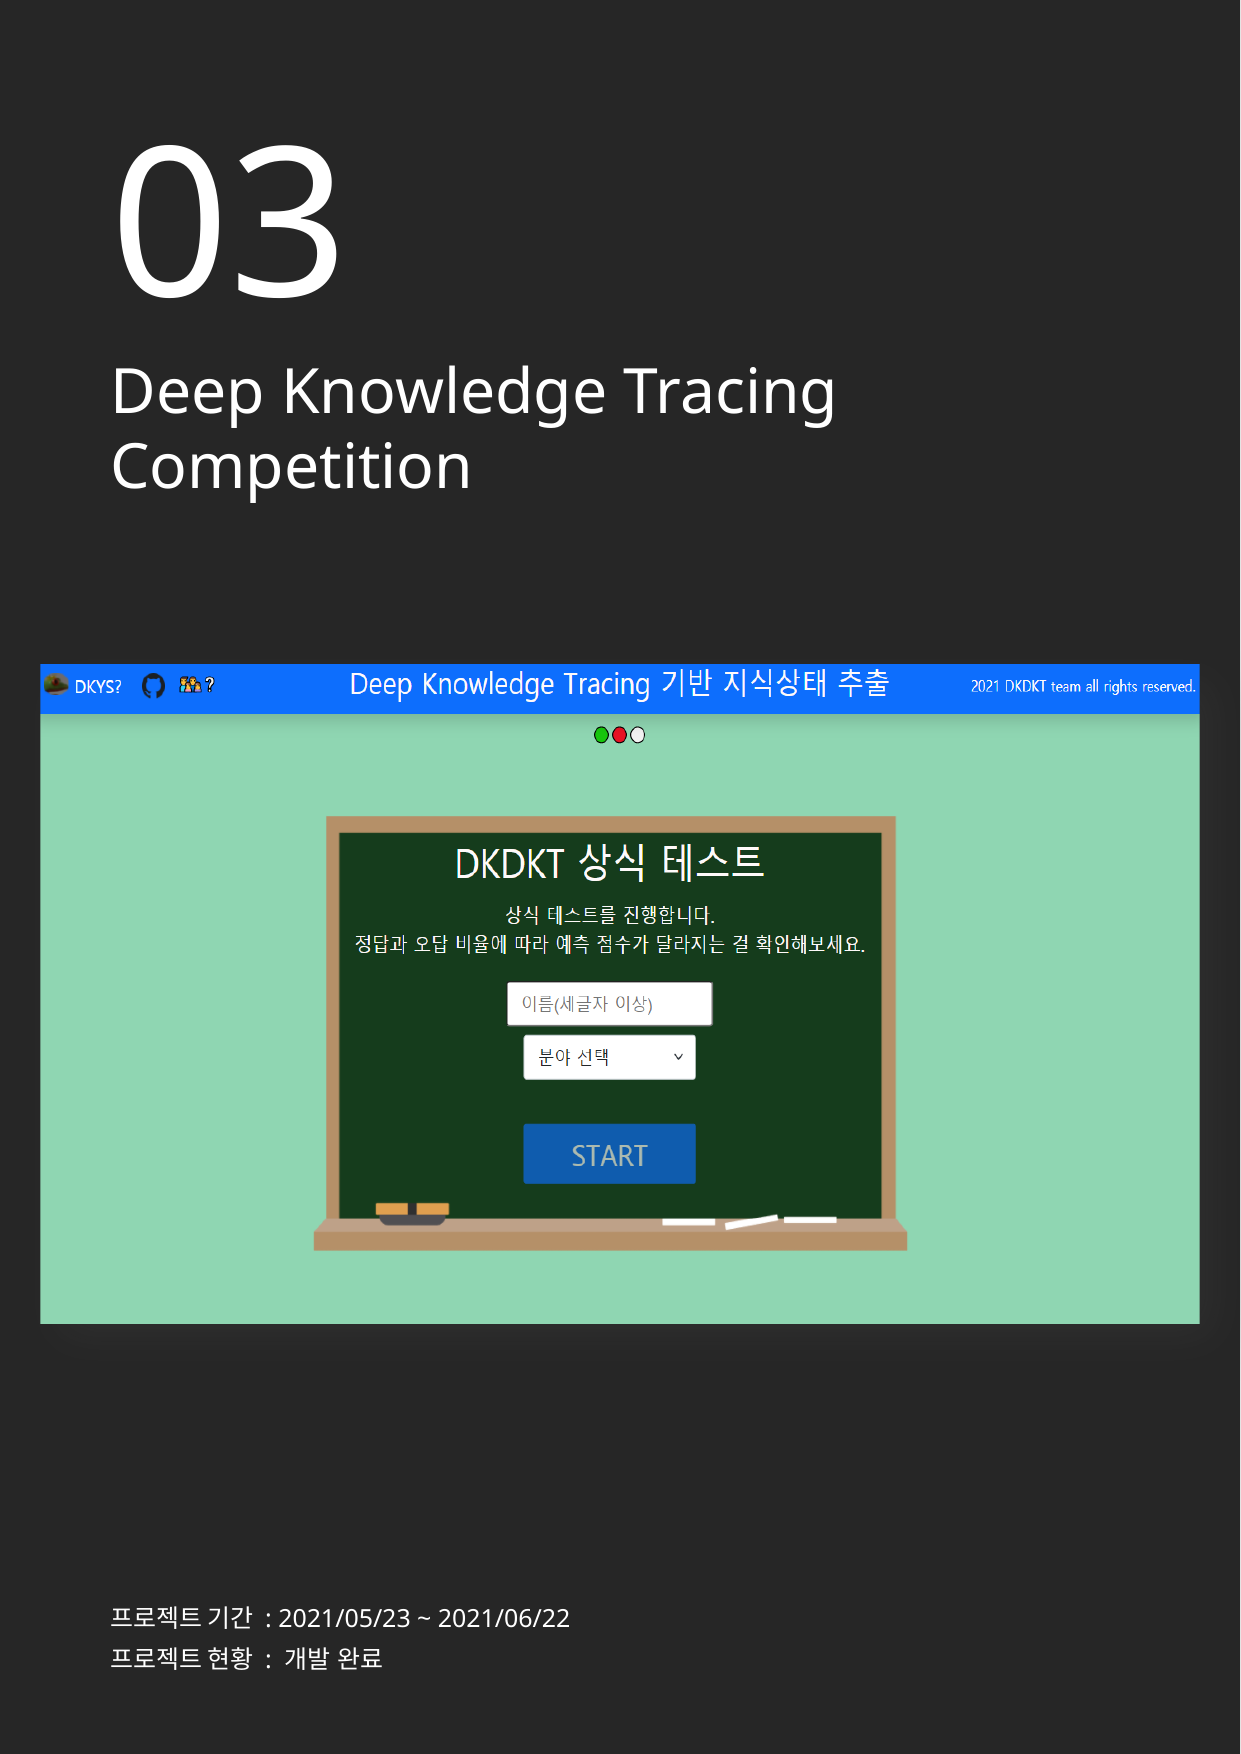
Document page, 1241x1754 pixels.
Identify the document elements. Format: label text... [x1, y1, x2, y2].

text_box 프로젝트 현황 : 개발 완료 [95, 1628, 1067, 1686]
text_box [0, 0, 1241, 1754]
text_box 03 [95, 72, 1067, 336]
picture [40, 663, 1200, 1324]
text_box 프로젝트 기간 : 2021/05/23 ~ 2021/06/22 [95, 1587, 1067, 1628]
text_box Deep Knowledge Tracing Competition [95, 336, 1067, 508]
